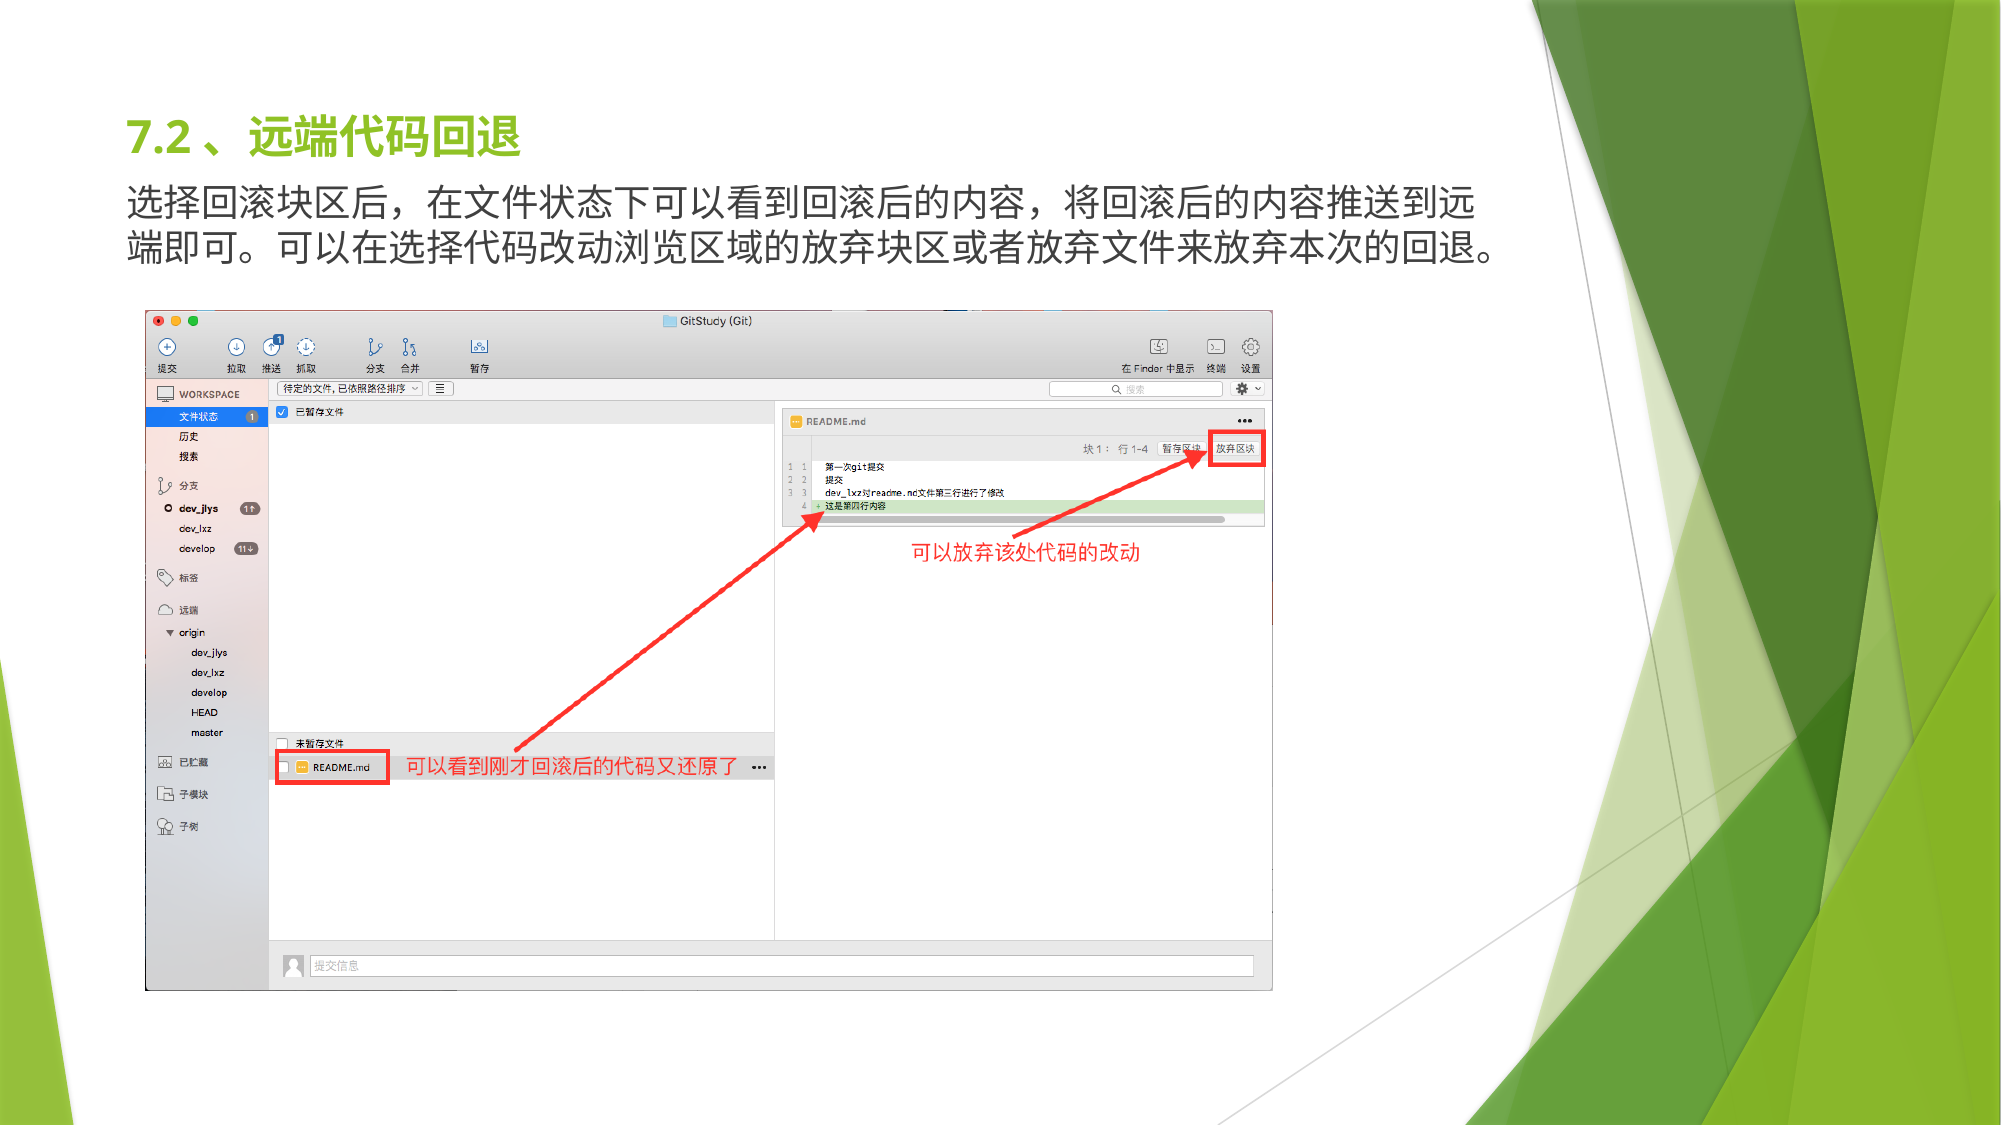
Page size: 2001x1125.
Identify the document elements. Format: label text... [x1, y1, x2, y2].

picture [144, 310, 1273, 992]
title 7.2、远端代码回退 [111, 99, 1522, 171]
list 选择回滚块区后，在文件状态下可以看到回滚后的内容，将回滚后的内容推送到远端即可。可以在选择代码改动浏览区域的放弃块区或者放弃文件来放弃本次的回退。 [111, 171, 1522, 992]
